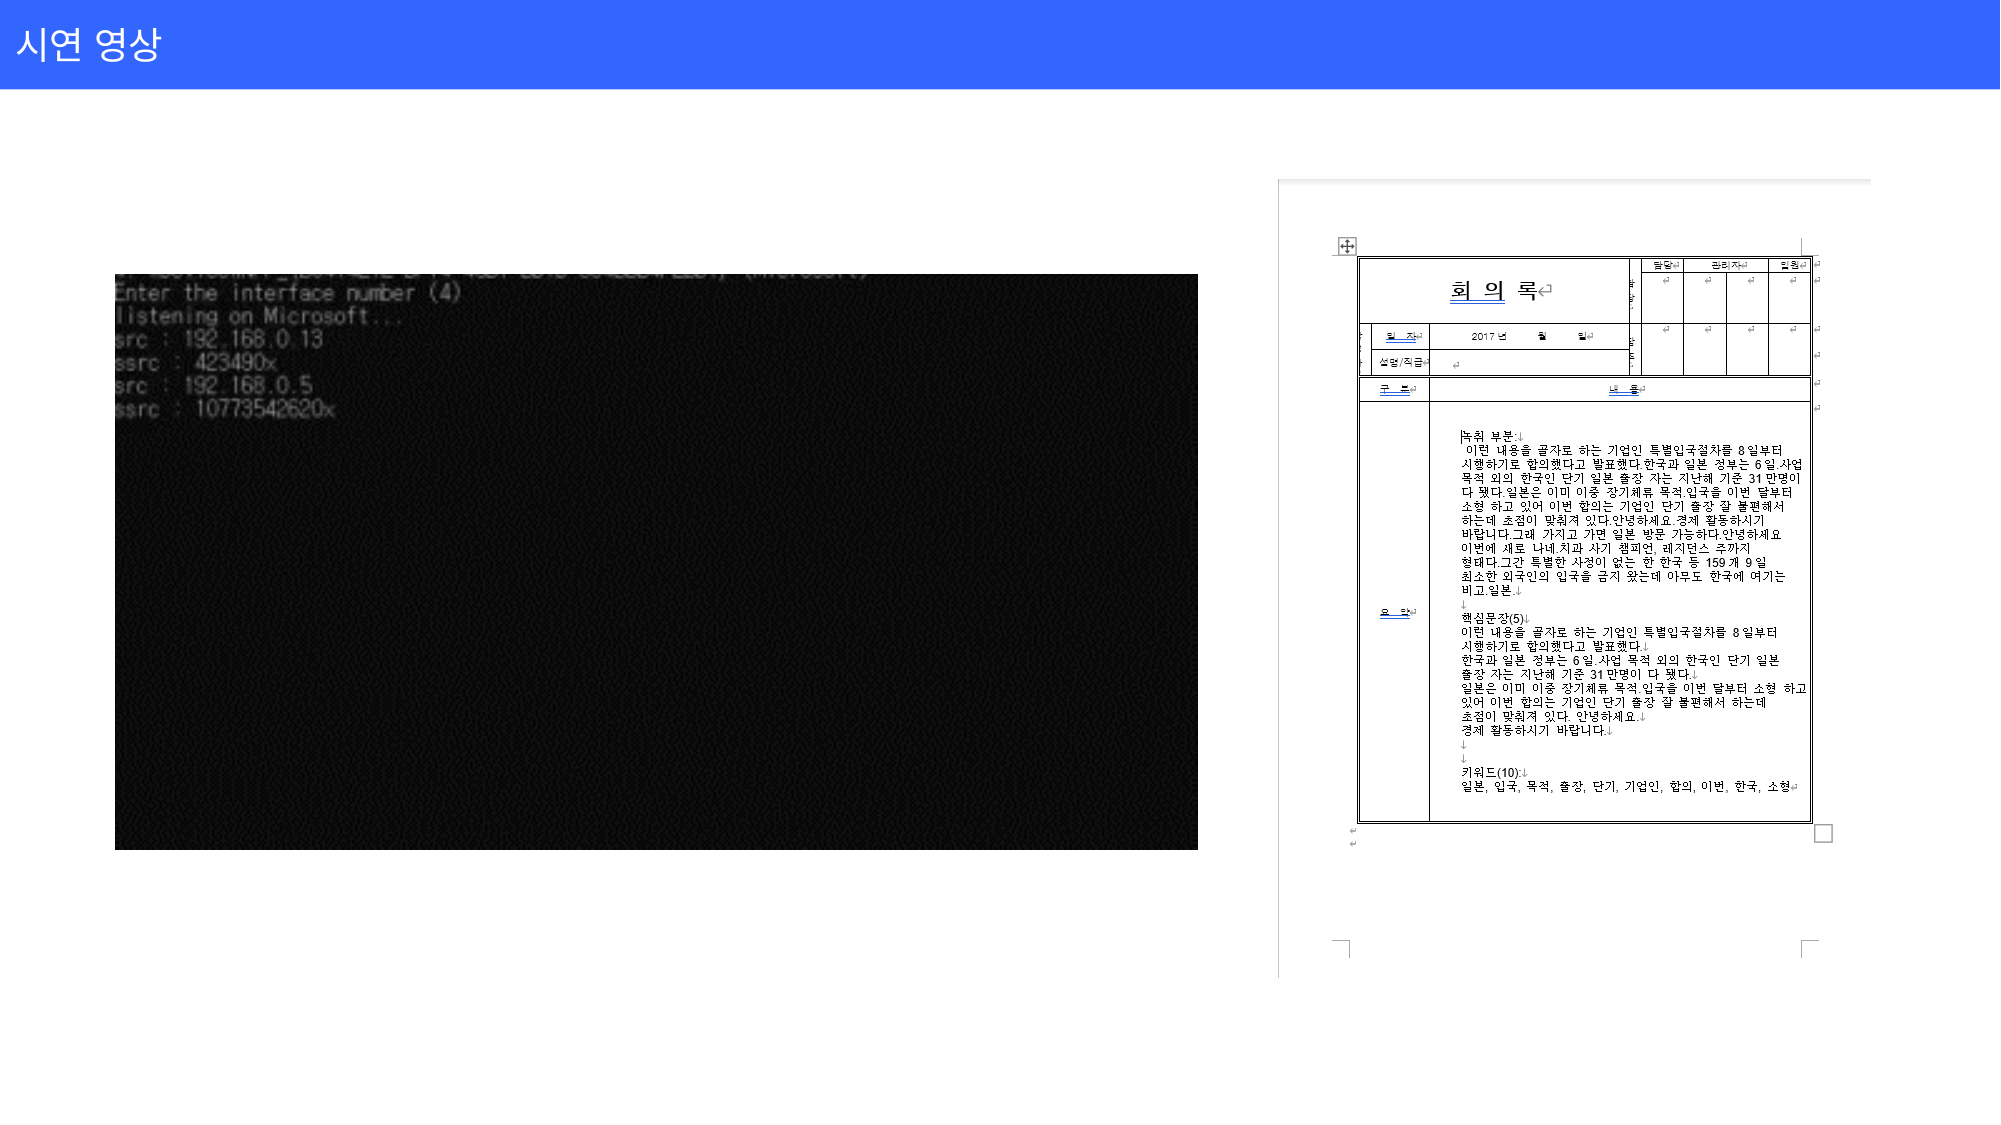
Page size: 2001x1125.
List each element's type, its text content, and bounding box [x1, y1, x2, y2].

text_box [114, 273, 1199, 852]
text_box 시연 영상 [0, 0, 2000, 90]
picture [1277, 179, 1871, 978]
